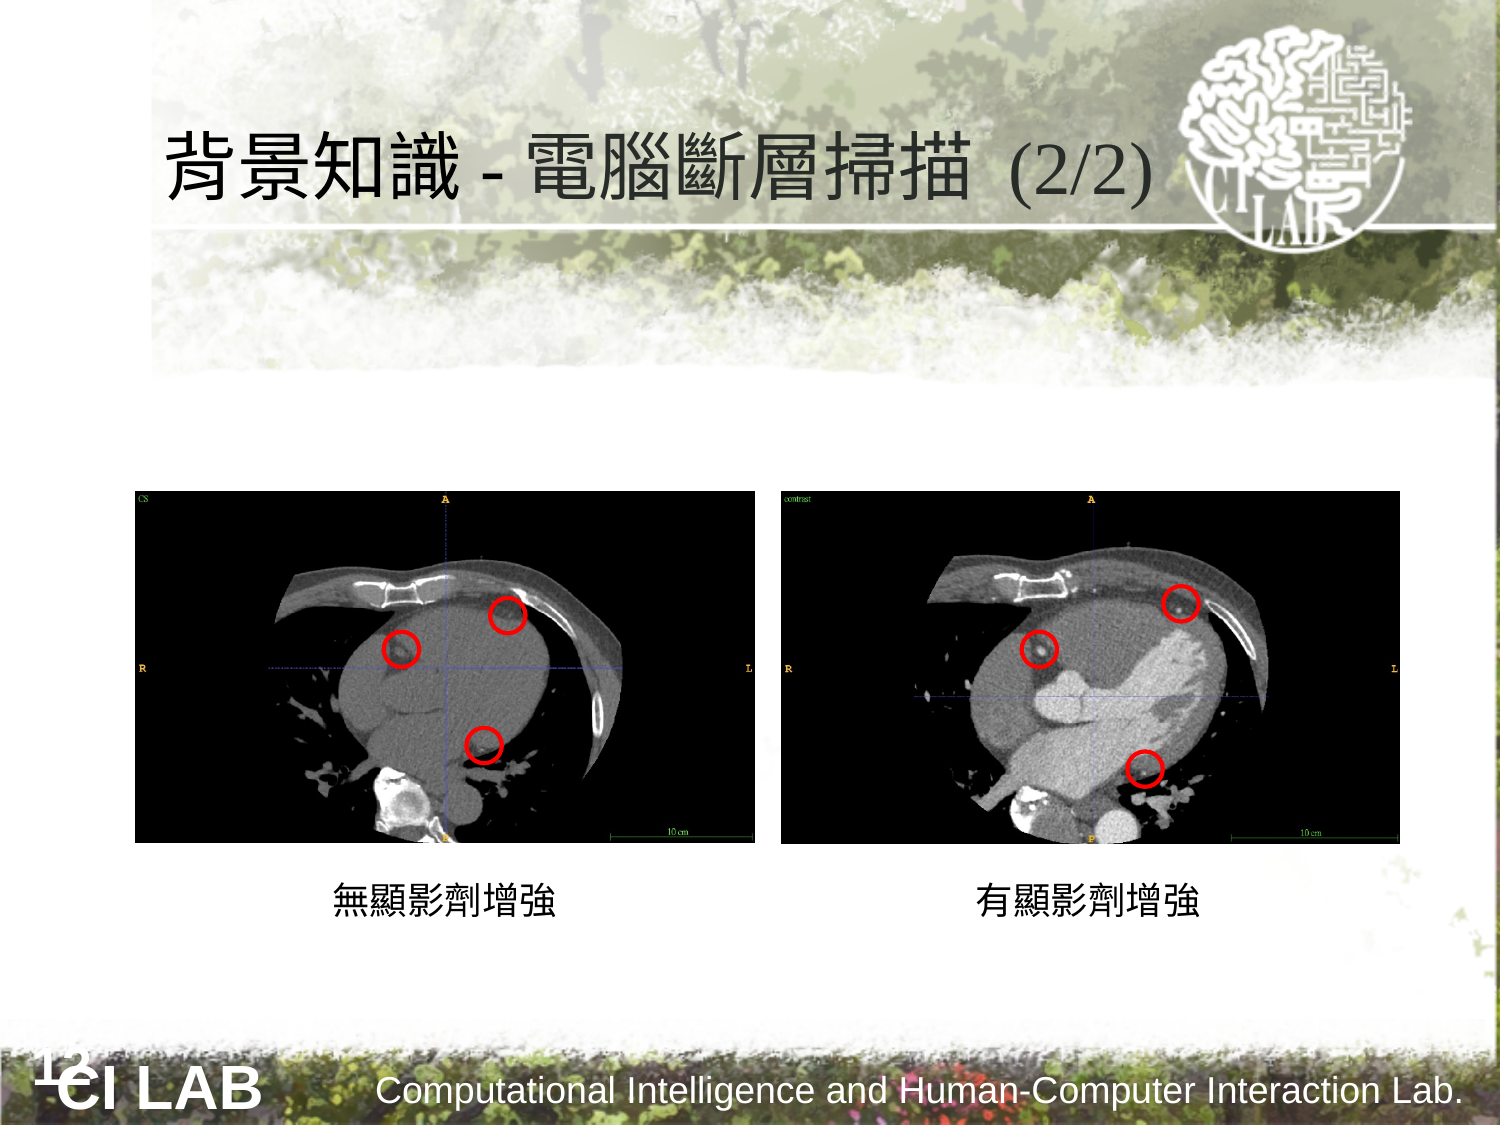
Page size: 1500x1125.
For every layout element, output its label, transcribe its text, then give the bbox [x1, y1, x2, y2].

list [780, 491, 1400, 844]
text_box 有顯影劑增強 [960, 869, 1216, 930]
text_box 無顯影劑增強 [317, 869, 573, 930]
title 背景知識-電腦斷層掃描 (2/2) [147, 31, 1448, 219]
slide_number 12 [13, 1023, 111, 1105]
picture [0, 0, 1500, 1125]
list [135, 491, 755, 844]
